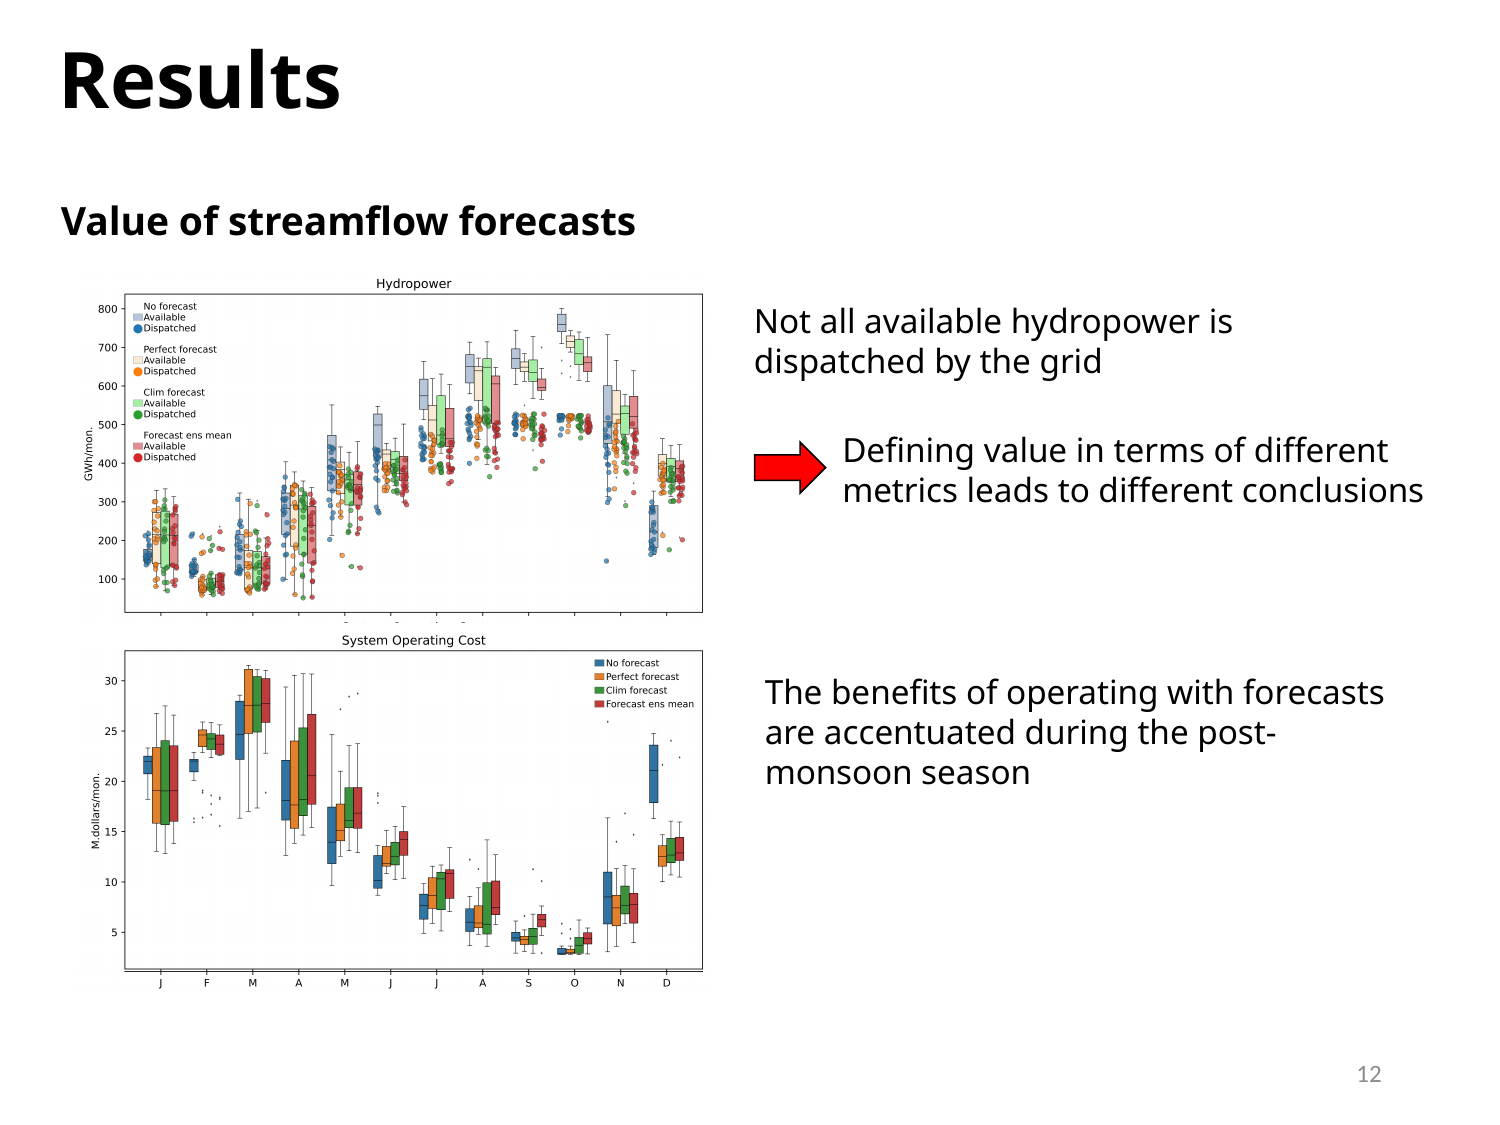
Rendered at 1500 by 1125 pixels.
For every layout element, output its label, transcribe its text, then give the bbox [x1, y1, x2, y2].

text_box Results [44, 23, 1432, 132]
picture [73, 271, 710, 623]
text_box Not all available hydropower is dispatched by the grid [739, 292, 1343, 388]
text_box Defining value in terms of different metrics leads to different conclusions [827, 421, 1443, 517]
text_box Value of streamflow forecasts [44, 189, 710, 298]
slide_number 12 [1059, 1042, 1397, 1103]
picture [73, 635, 710, 996]
text_box [753, 439, 827, 496]
text_box The benefits of operating with forecasts are accentuated during the post-monsoon season [749, 664, 1427, 799]
